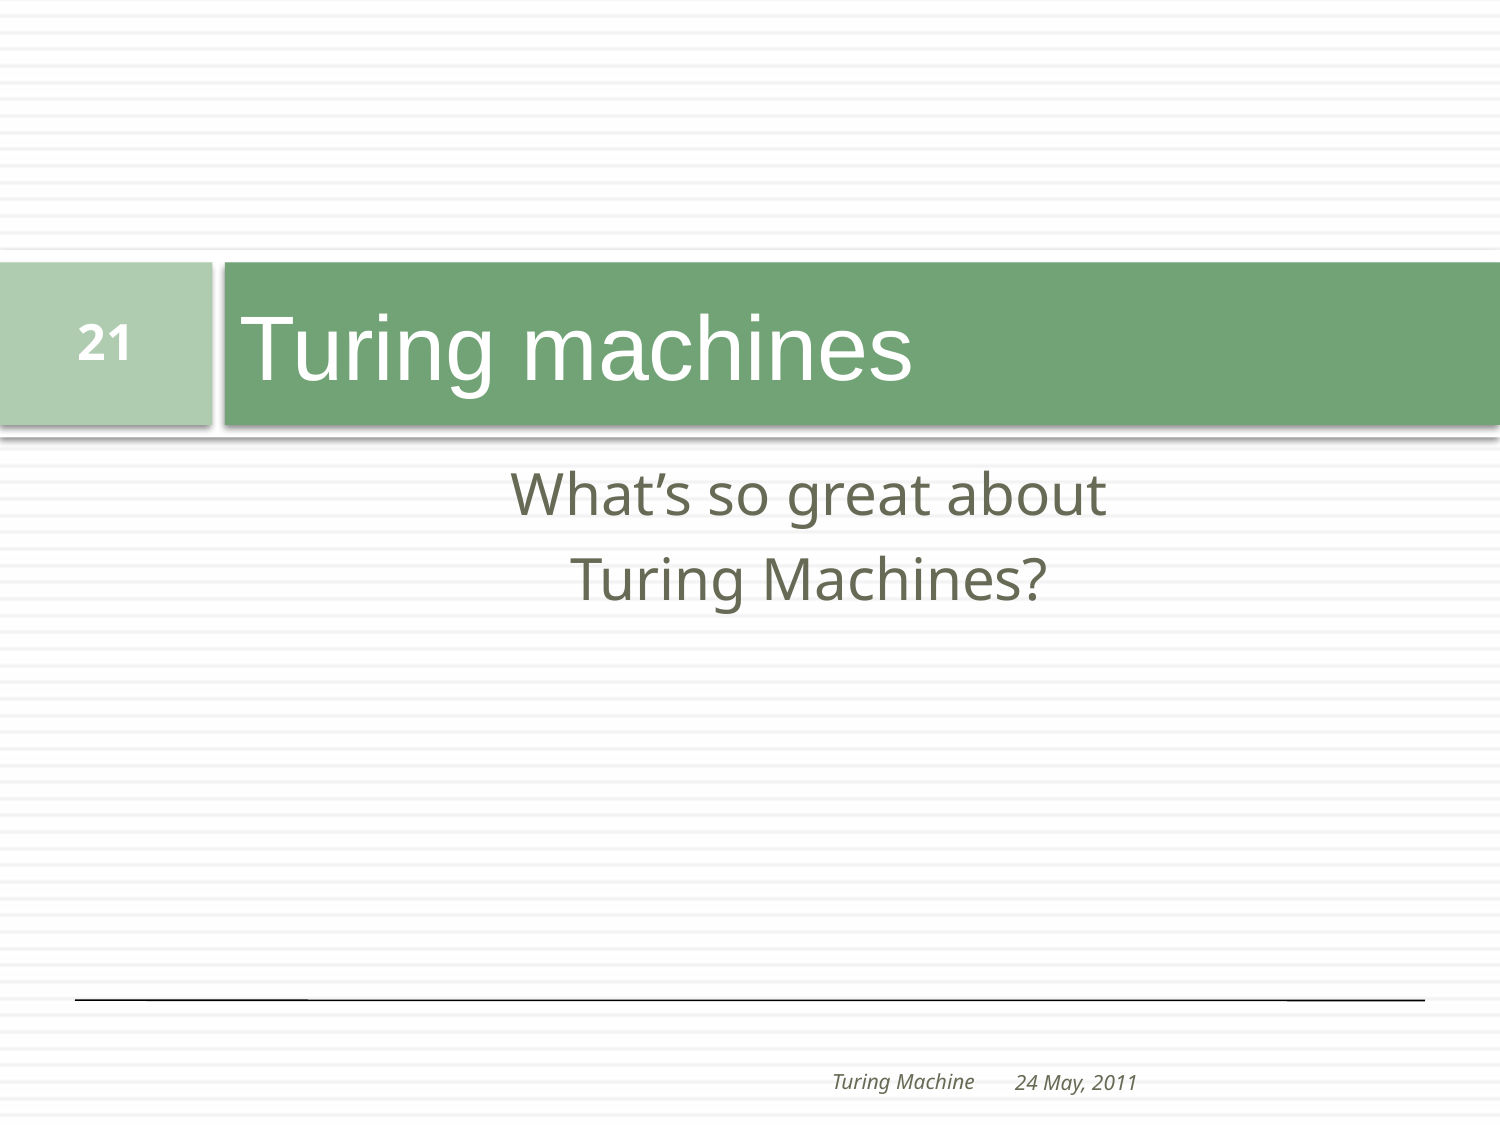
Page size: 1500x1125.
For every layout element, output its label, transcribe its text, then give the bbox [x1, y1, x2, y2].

slide_number 21 [0, 287, 213, 403]
title Turing machines [225, 262, 1475, 425]
list What’s so great about Turing Machines? [225, 450, 1394, 725]
footer Turing Machine [99, 1052, 990, 1113]
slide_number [999, 1052, 1438, 1113]
